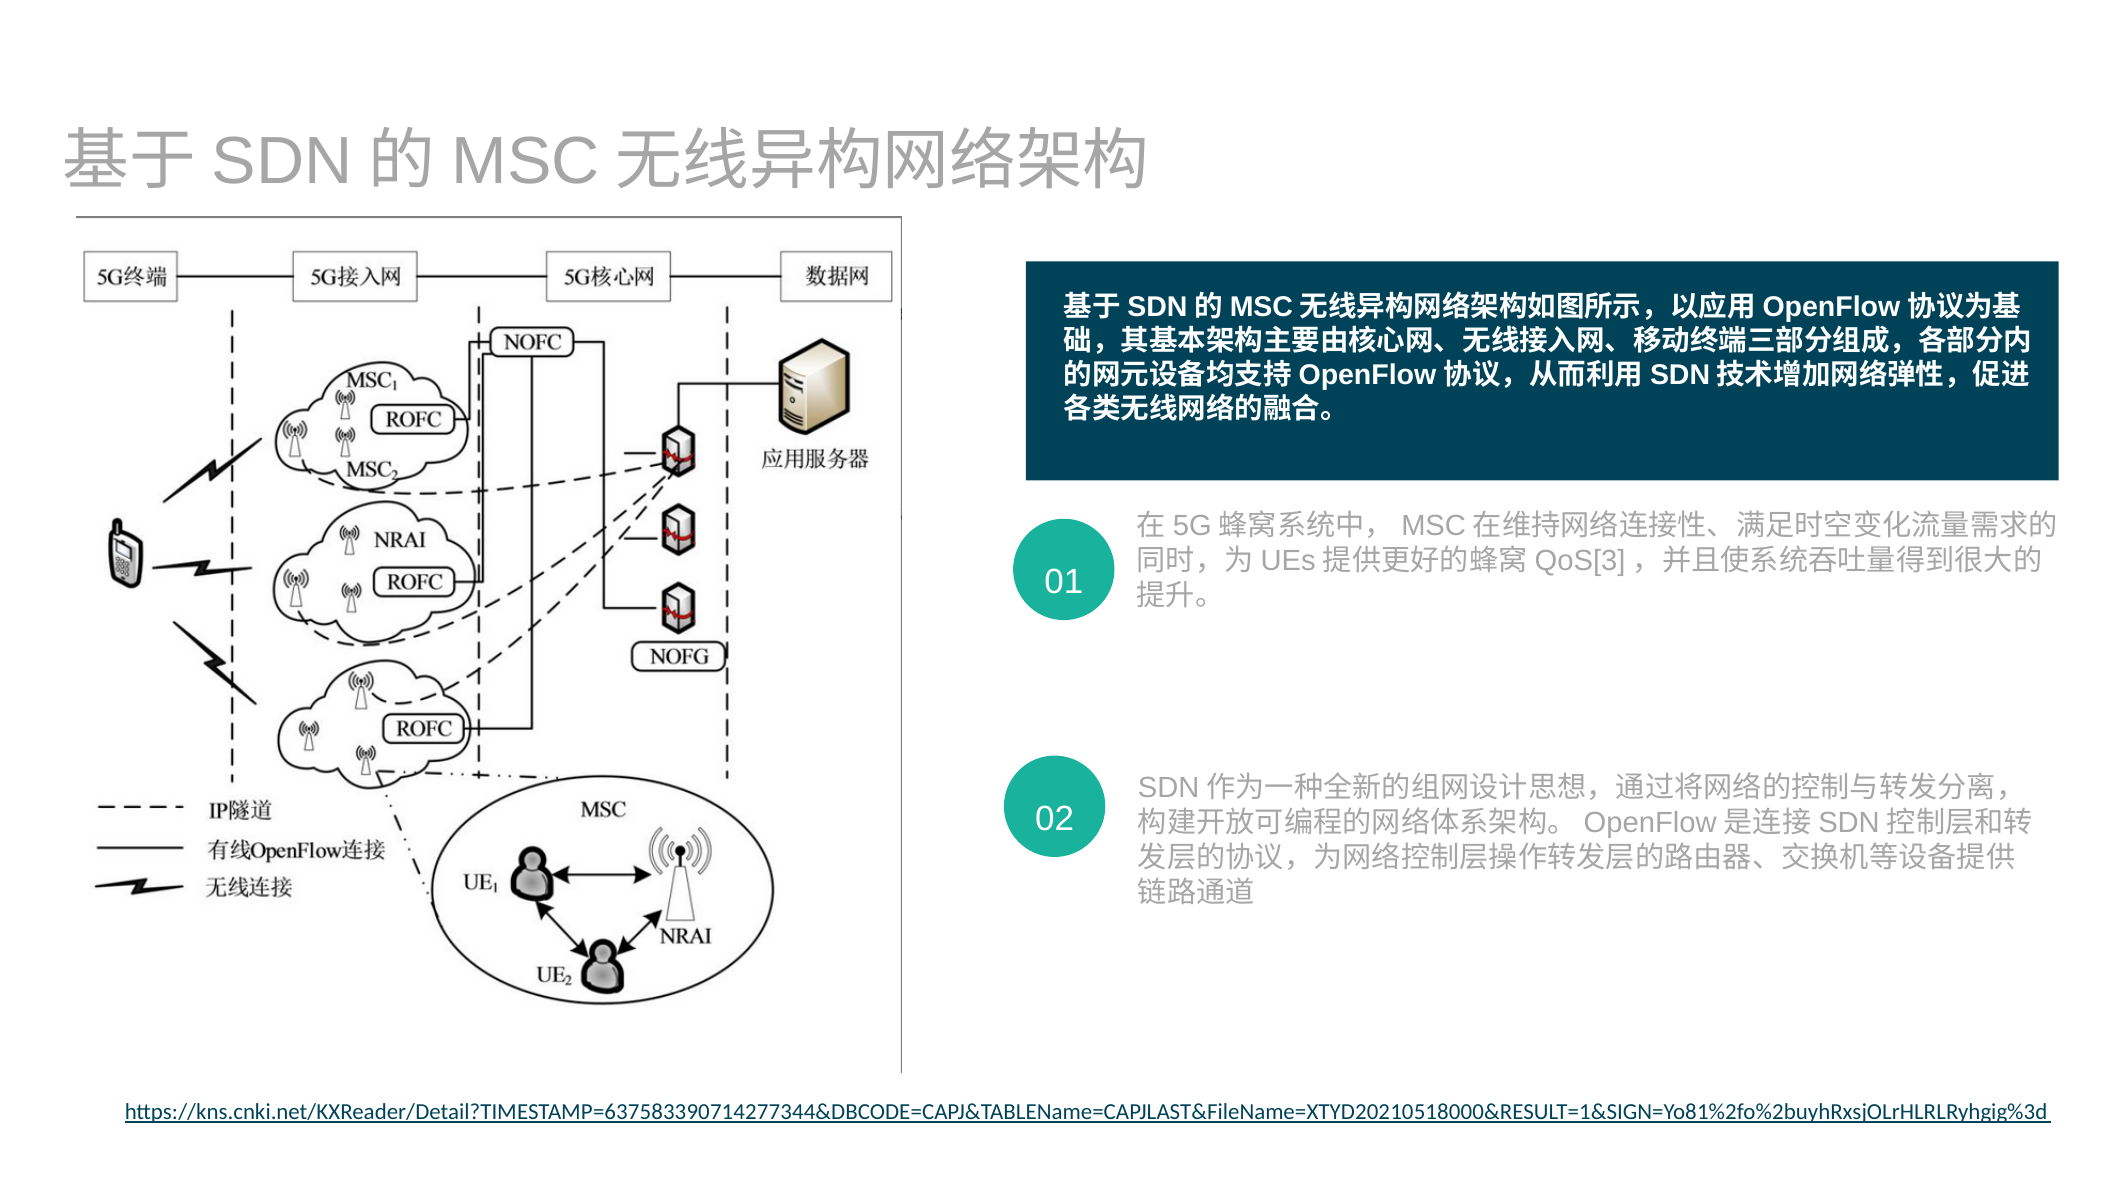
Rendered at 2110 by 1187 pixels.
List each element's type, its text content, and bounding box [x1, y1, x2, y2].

text_box 02 [1002, 754, 1107, 858]
text_box 基于SDN的MSC无线异构网络架构 [62, 116, 1504, 197]
text_box SDN作为一种全新的组网设计思想，通过将网络的控制与转发分离，构建开放可编程的网络体系架构。OpenFlow是连接SDN控制层和转发层的协议，为网络控制层操作转发层的路由器、交换机等设备提供链路通道 [1137, 768, 2036, 909]
text_box https://kns.cnki.net/KXReader/Detail?TIMESTAMP=637583390714277344&DBCODE=CAPJ&TABLEName=CAPJLAST&FileName=XTYD20210518000&RESULT=1&SIGN=Yo81%2fo%2buyhRxsjOLrHLRLRyhgig%3d [110, 1089, 2066, 1132]
picture [76, 216, 902, 1073]
text_box 01 [1012, 517, 1116, 622]
text_box [1025, 260, 2060, 481]
text_box 基于SDN的MSC无线异构网络架构如图所示，以应用OpenFlow协议为基础，其基本架构主要由核心网、无线接入网、移动终端三部分组成，各部分内的网元设备均支持OpenFlow协议，从而利用SDN技术增加网络弹性，促进各类无线网络的融合。 [1063, 287, 2035, 425]
text_box 在5G蜂窝系统中，MSC在维持网络连接性、满足时空变化流量需求的同时，为UEs提供更好的蜂窝QoS[3]，并且使系统吞吐量得到很大的提升。 [1136, 506, 2059, 612]
